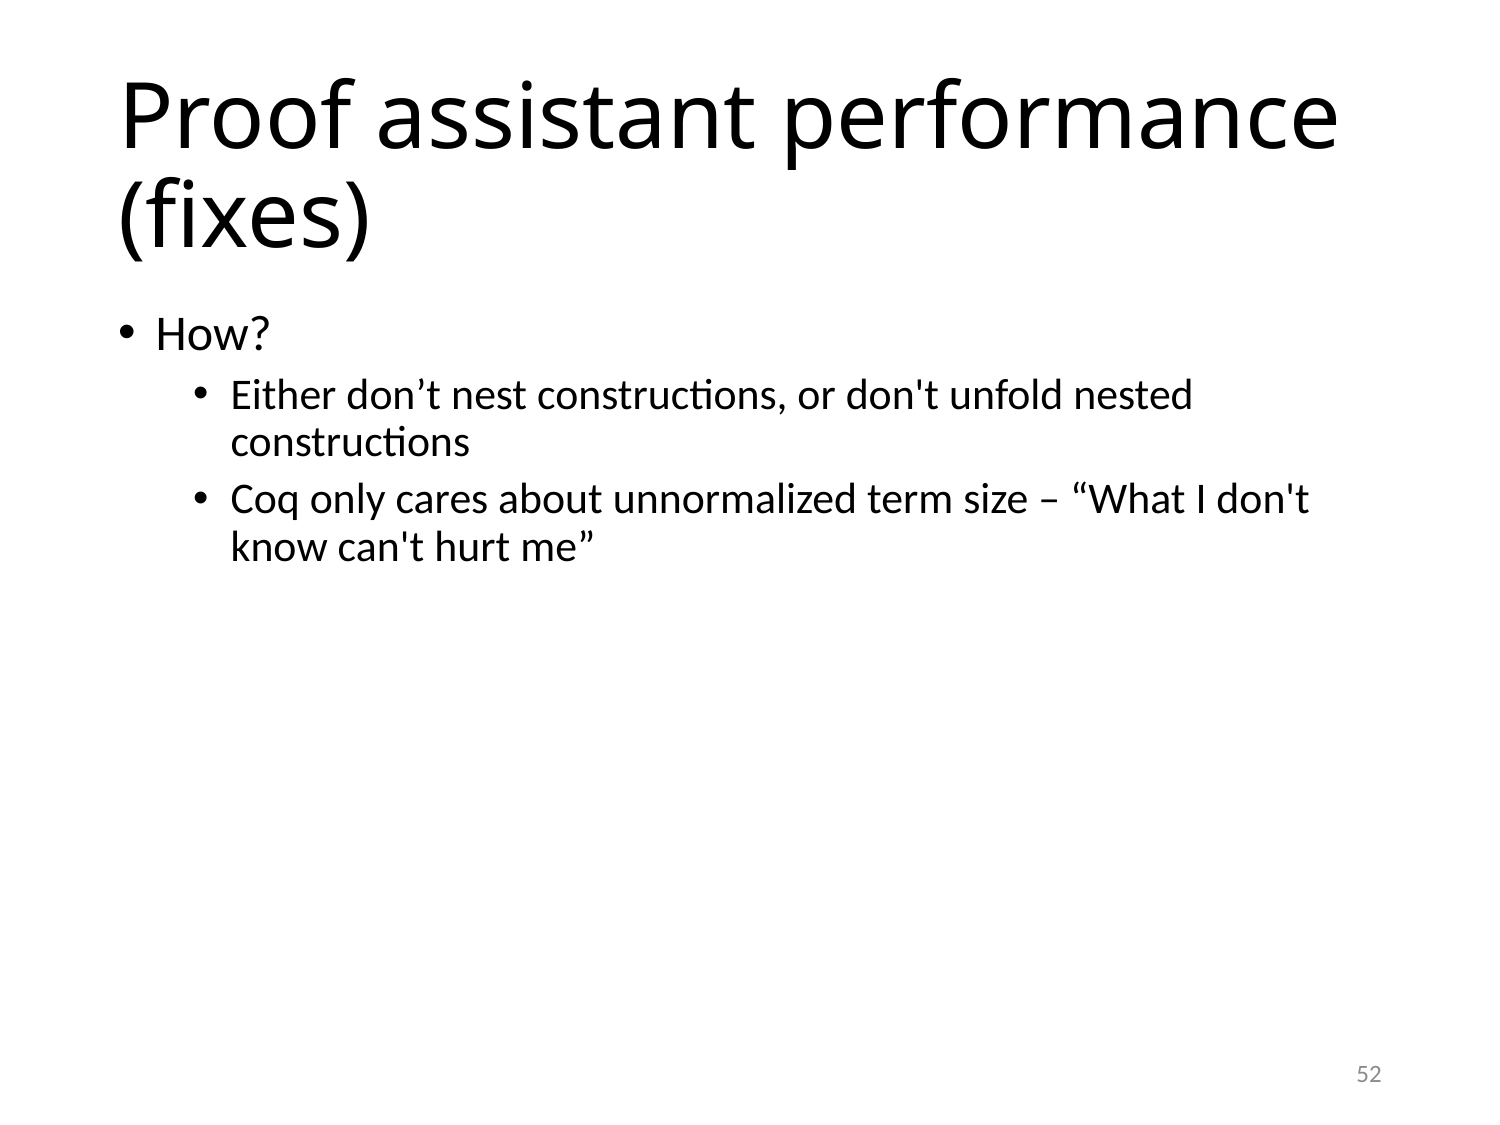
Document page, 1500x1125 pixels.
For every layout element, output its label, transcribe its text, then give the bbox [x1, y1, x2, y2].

list How? Either don’t nest constructions, or don't unfold nested constructions Coq only cares about unnormalized term size – “What I don't know can't hurt me” [103, 299, 1397, 1014]
slide_number 52 [1059, 1042, 1397, 1103]
title Proof assistant performance (fixes) [103, 59, 1500, 278]
